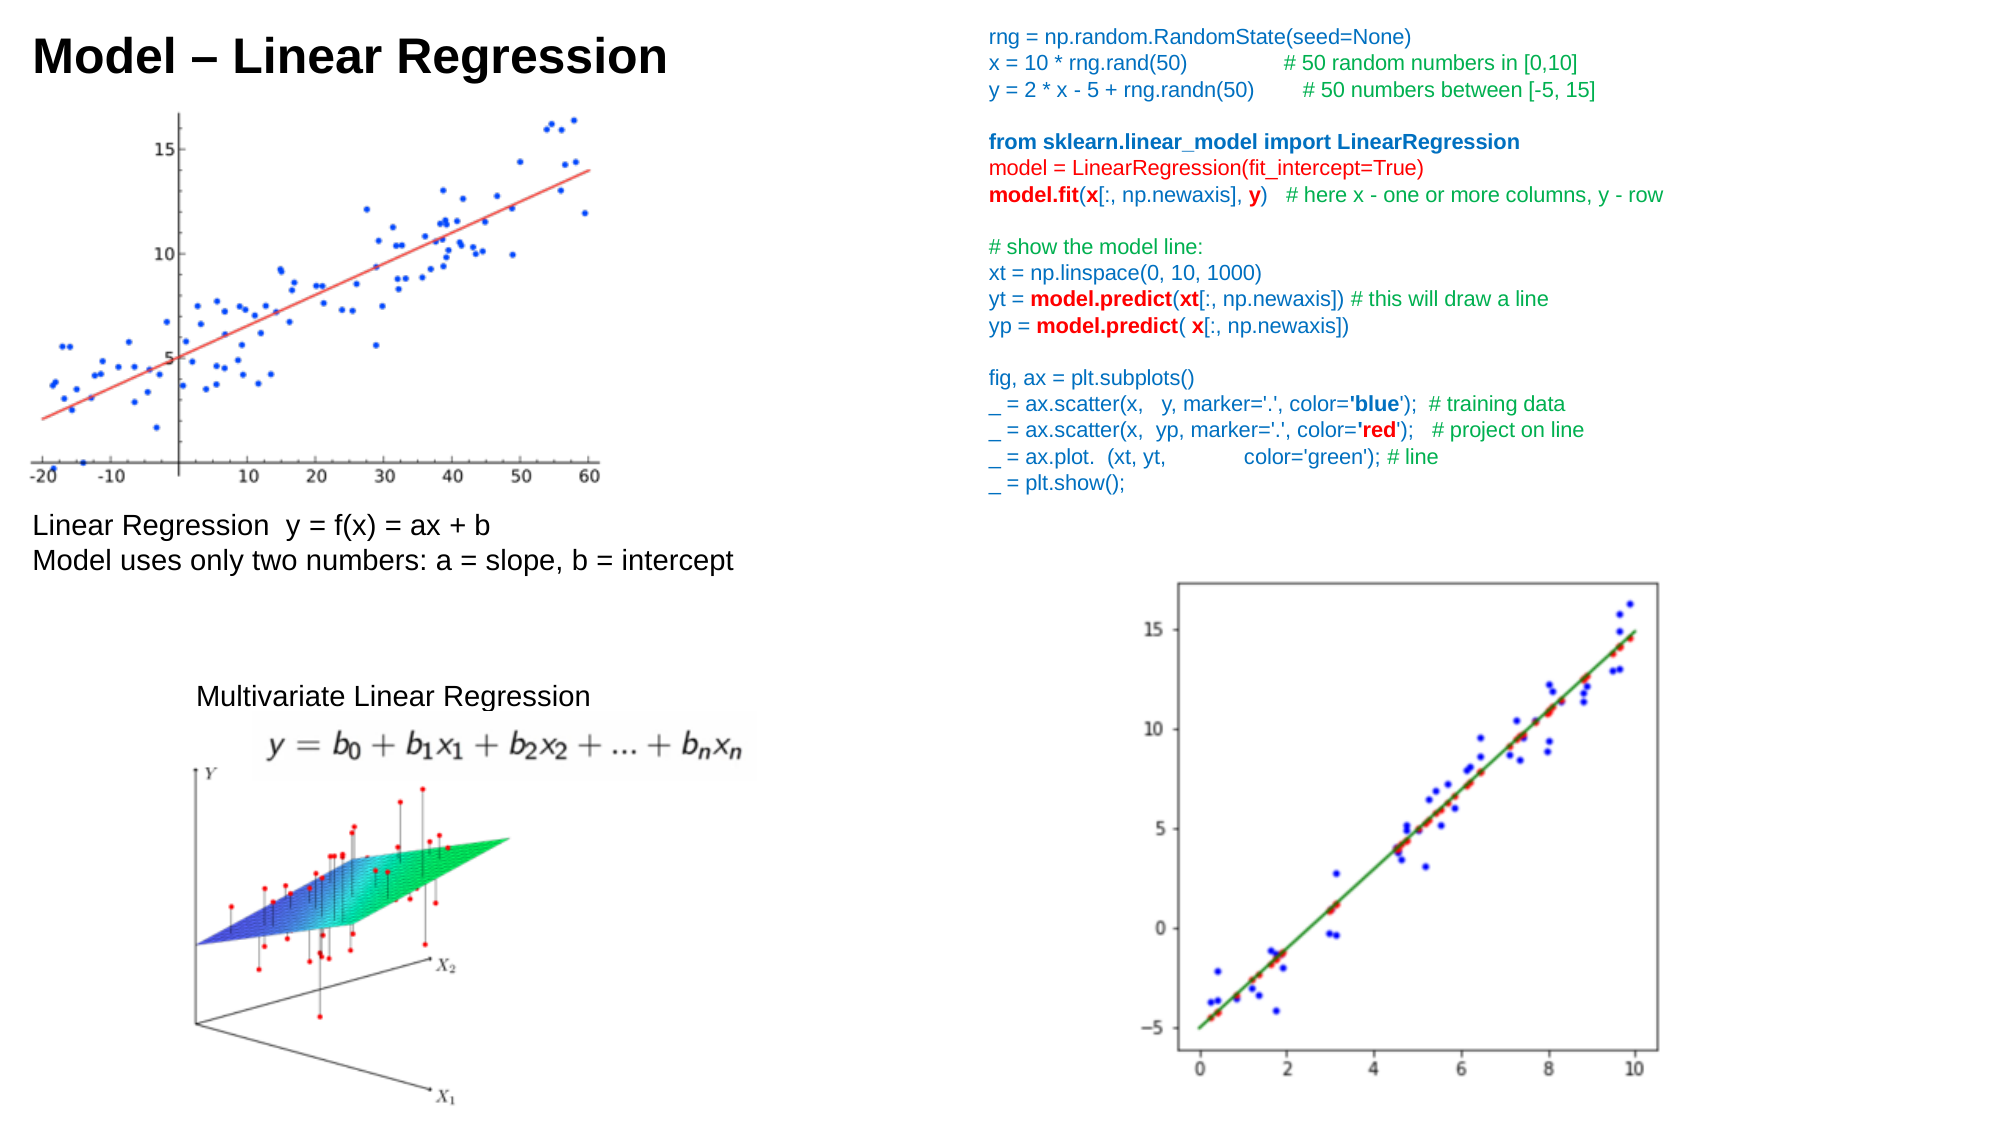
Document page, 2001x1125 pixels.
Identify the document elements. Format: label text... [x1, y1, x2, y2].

picture [169, 710, 757, 1117]
picture [17, 100, 612, 495]
picture [1138, 574, 1666, 1088]
text_box Multivariate Linear Regression [180, 669, 692, 720]
text_box Model – Linear Regression [17, 8, 817, 99]
text_box rng = np.random.RandomState(seed=None) x = 10 * rng.rand(50) # 50 random numbers in [0,10] y = 2 * x - 5 + rng.randn(50) # 50 numbers between [-5, 15] from sklearn.linear_model import LinearRegression model = LinearRegression(fit_intercept=True) model.fit(x[:, np.newaxis], y) # here x - one or more columns, y - row # show the model line: xt = np.linspace(0, 10, 1000) yt = model.predict(xt[:, np.newaxis]) # this will draw a line yp = model.predict( x[:, np.newaxis]) fig, ax = plt.subplots() _ = ax.scatter(x, y, marker='.', color='blue'); # training data _ = ax.scatter(x, yp, marker='.', color='red'); # project on line _ = ax.plot. (xt, yt, color='green'); # line _ = plt.show(); [973, 15, 1987, 503]
text_box Linear Regression y = f(x) = ax + b Model uses only two numbers: a = slope, b = intercept [17, 499, 777, 584]
